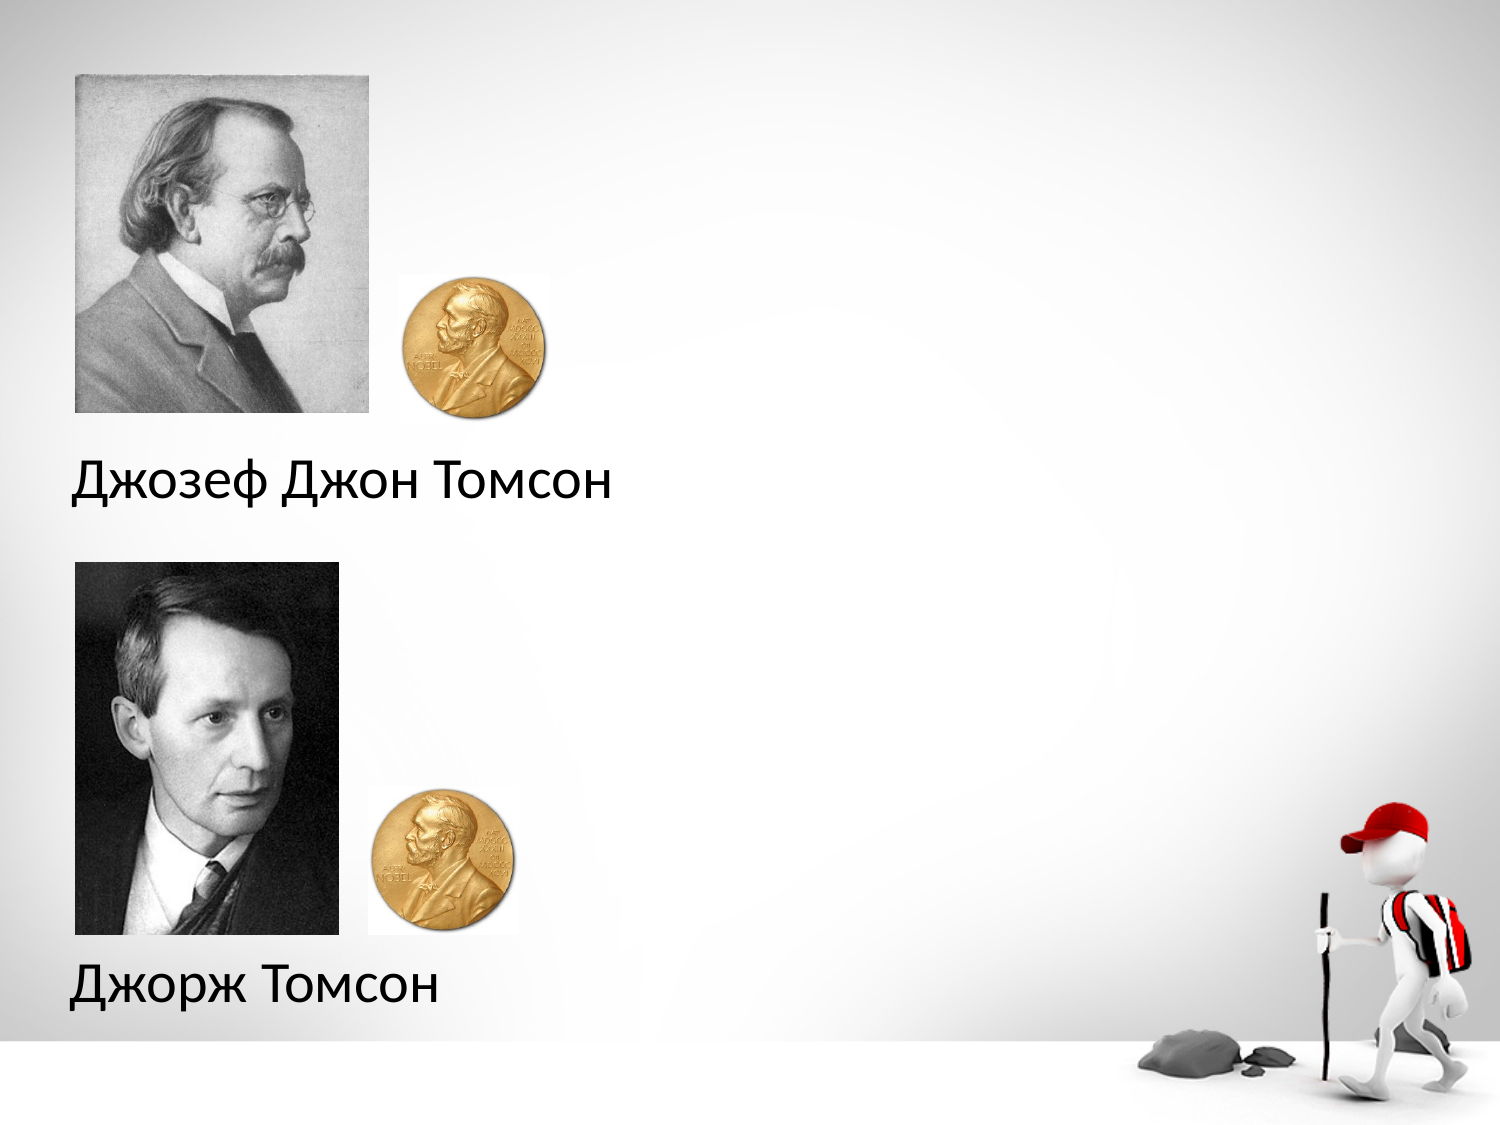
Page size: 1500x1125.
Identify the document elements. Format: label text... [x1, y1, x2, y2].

picture [0, 0, 1500, 1125]
text_box Джозеф Джон Томсон [56, 432, 629, 518]
text_box Джорж Томсон [55, 936, 457, 1022]
